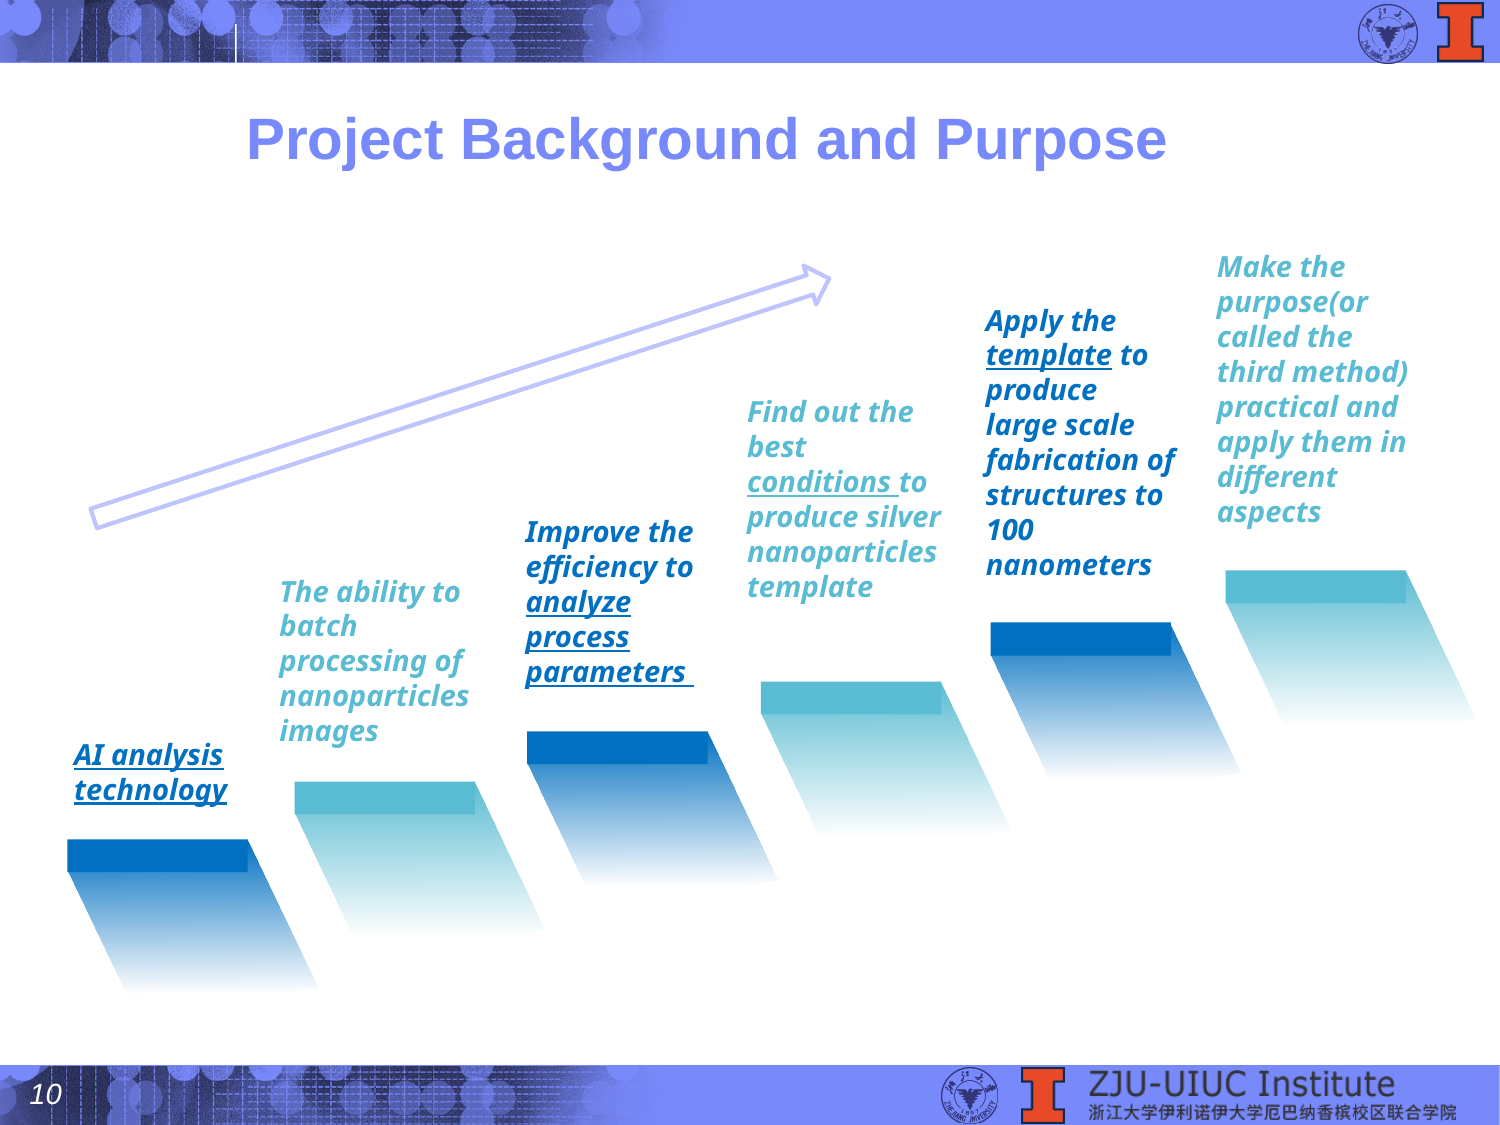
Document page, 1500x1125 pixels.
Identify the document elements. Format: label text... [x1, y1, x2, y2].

picture [0, 1066, 1500, 1125]
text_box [970, 294, 1229, 794]
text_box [59, 728, 306, 1009]
picture [0, 0, 1500, 64]
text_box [1201, 240, 1464, 740]
title Project Background and Purpose [231, 67, 1500, 180]
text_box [510, 506, 766, 901]
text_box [732, 385, 999, 851]
text_box [88, 263, 832, 531]
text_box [264, 565, 533, 951]
